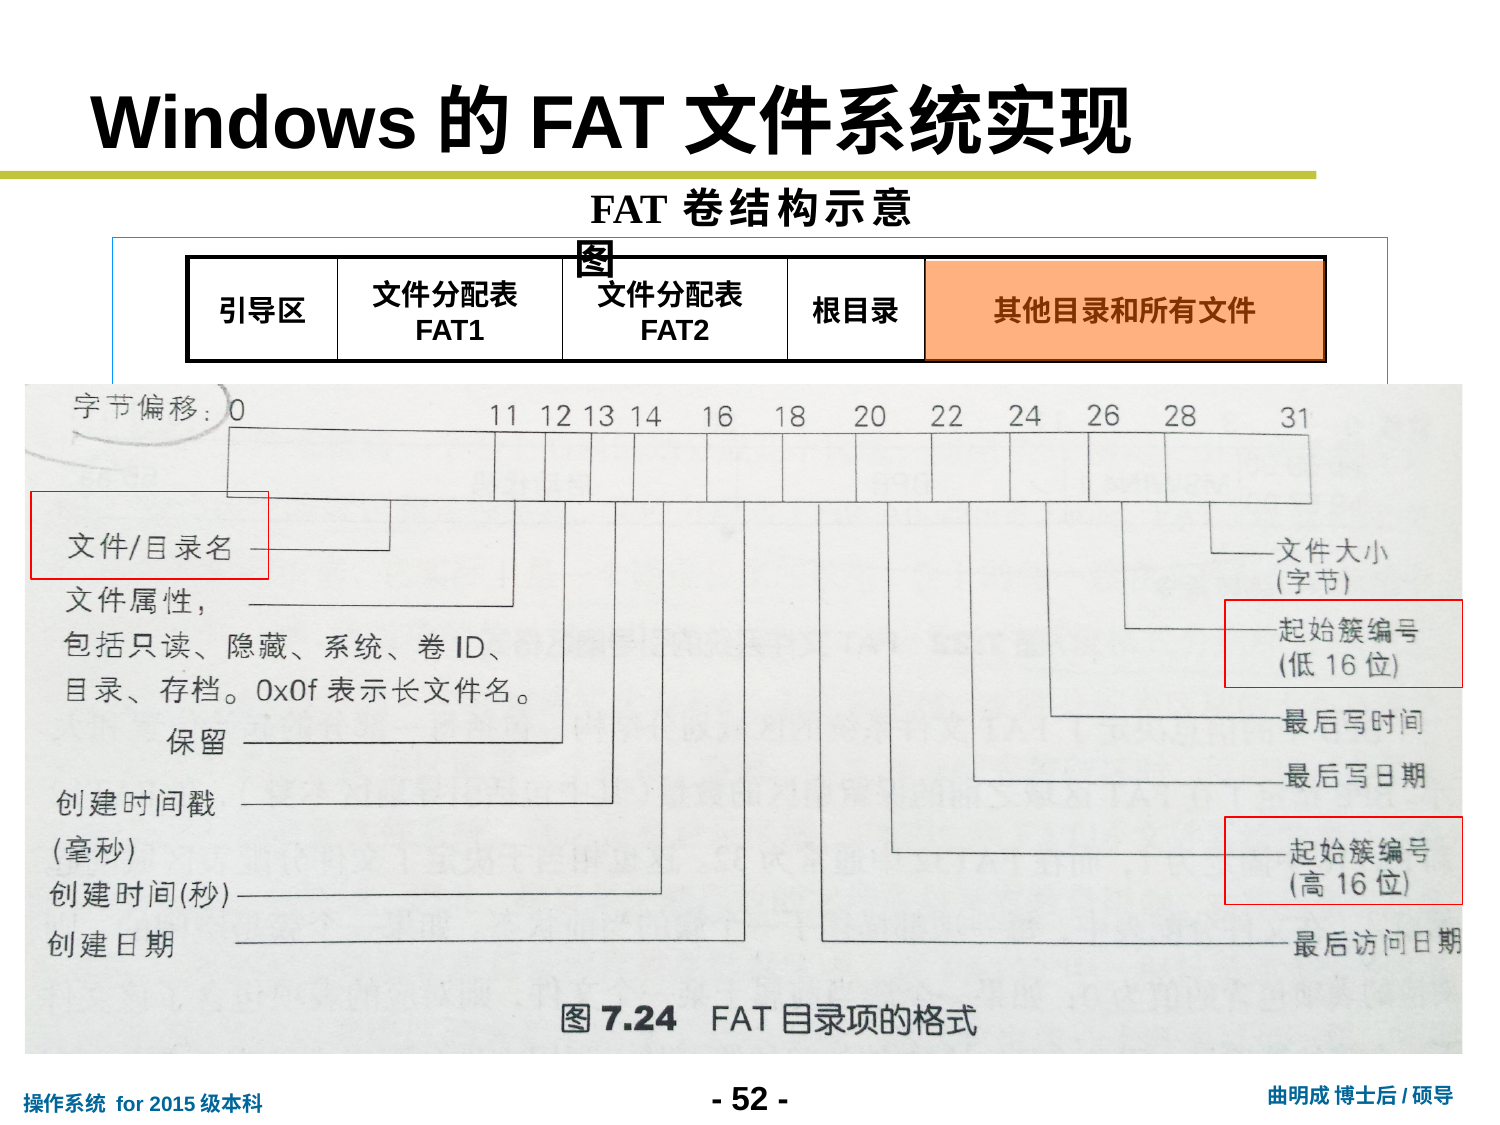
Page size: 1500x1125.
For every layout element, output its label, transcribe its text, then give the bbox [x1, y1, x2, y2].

table_header 根目录 [788, 259, 924, 359]
picture [24, 384, 1463, 1054]
table_header 引导区 [190, 259, 337, 359]
table_header 文件分配表FAT2 [563, 259, 787, 359]
title Windows的FAT文件系统实现 [75, 86, 1157, 150]
text_box [924, 260, 1325, 361]
text_box FAT卷结构示意图 [559, 174, 928, 240]
text_box [112, 237, 1388, 382]
table_header 文件分配表FAT1 [338, 259, 562, 359]
